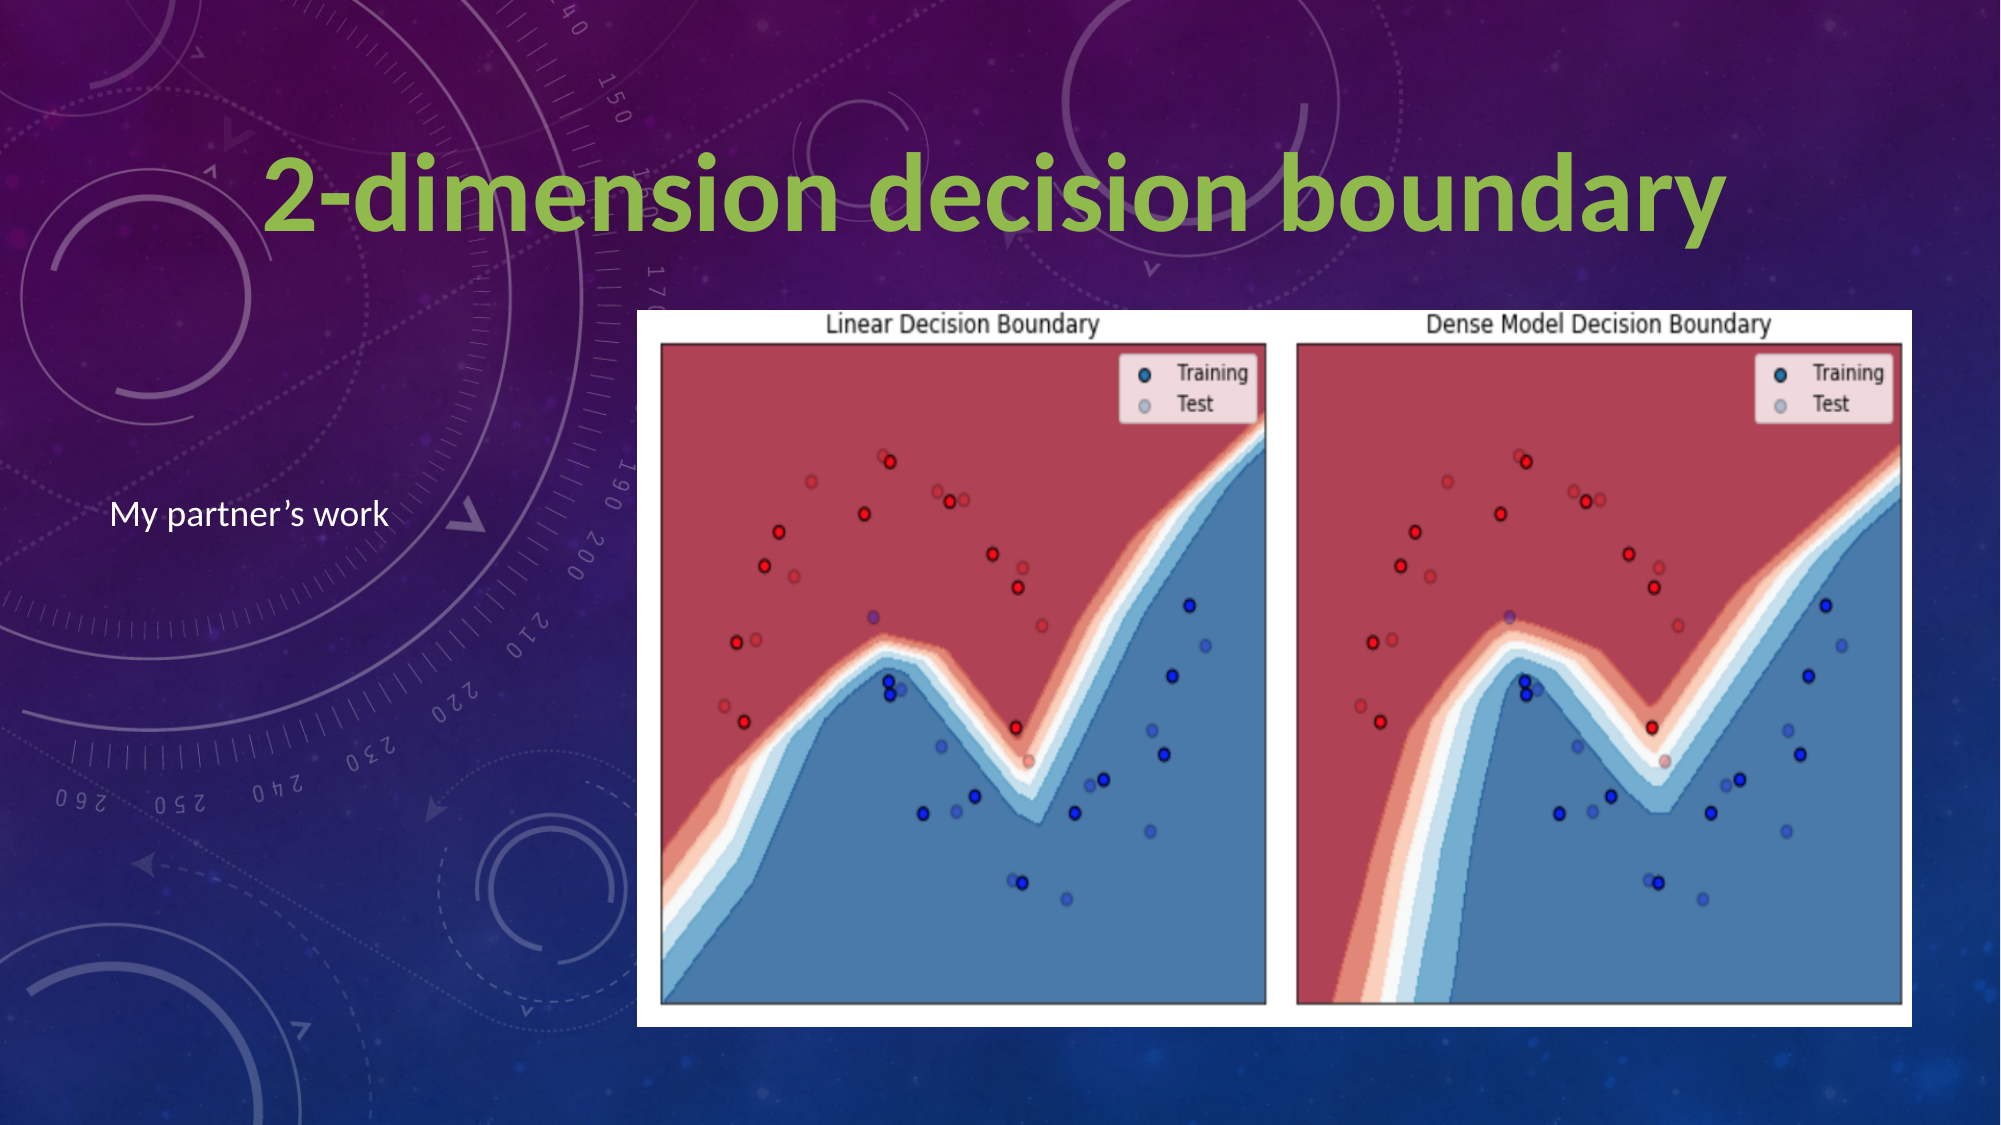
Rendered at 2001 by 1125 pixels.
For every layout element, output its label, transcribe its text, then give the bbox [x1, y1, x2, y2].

picture [0, 0, 2001, 1125]
text_box 2-dimension decision boundary [246, 111, 1746, 262]
text_box My partner’s work [94, 482, 474, 542]
